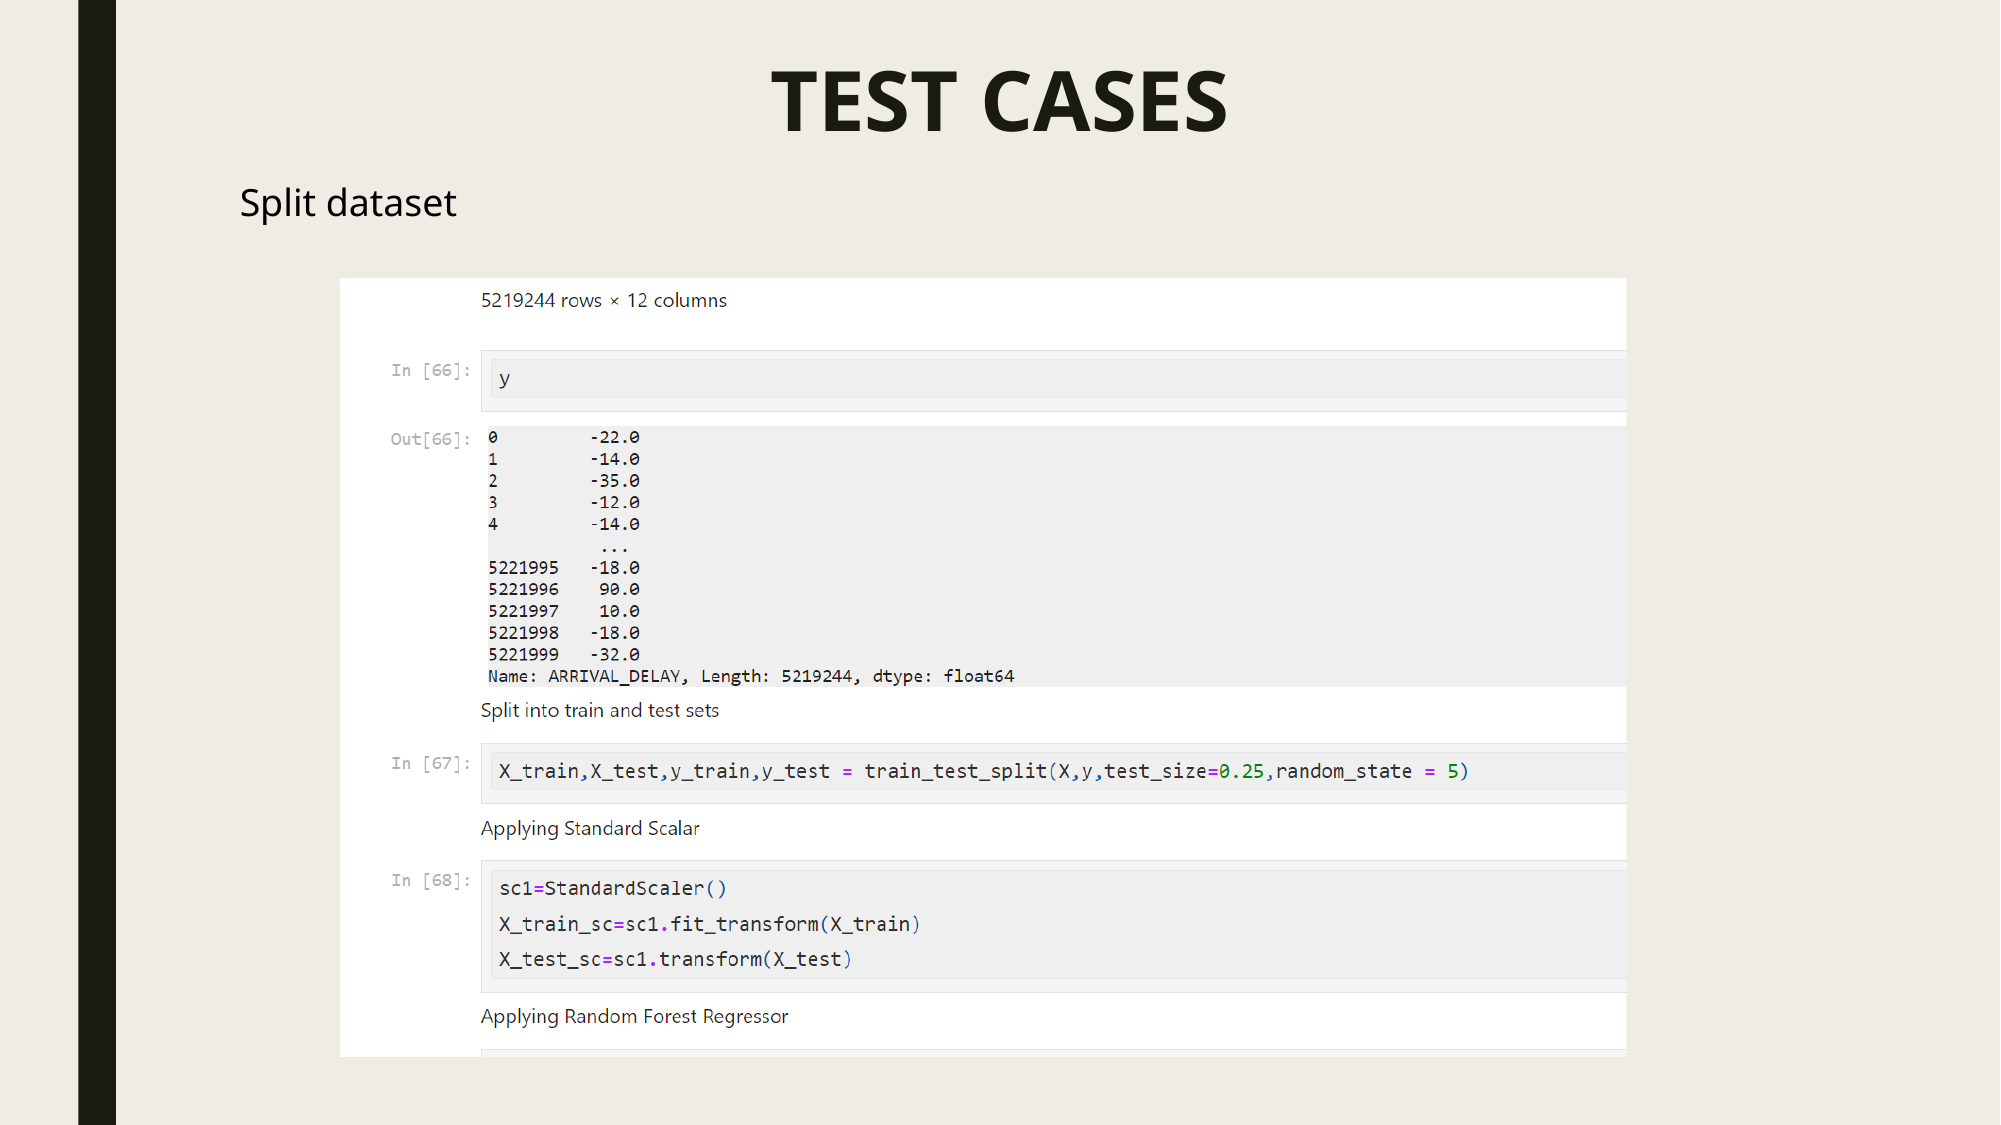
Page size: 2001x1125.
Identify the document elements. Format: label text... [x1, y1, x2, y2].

title TEST CASES [212, 53, 1788, 172]
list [293, 278, 1627, 1057]
text_box Split dataset [224, 171, 887, 232]
